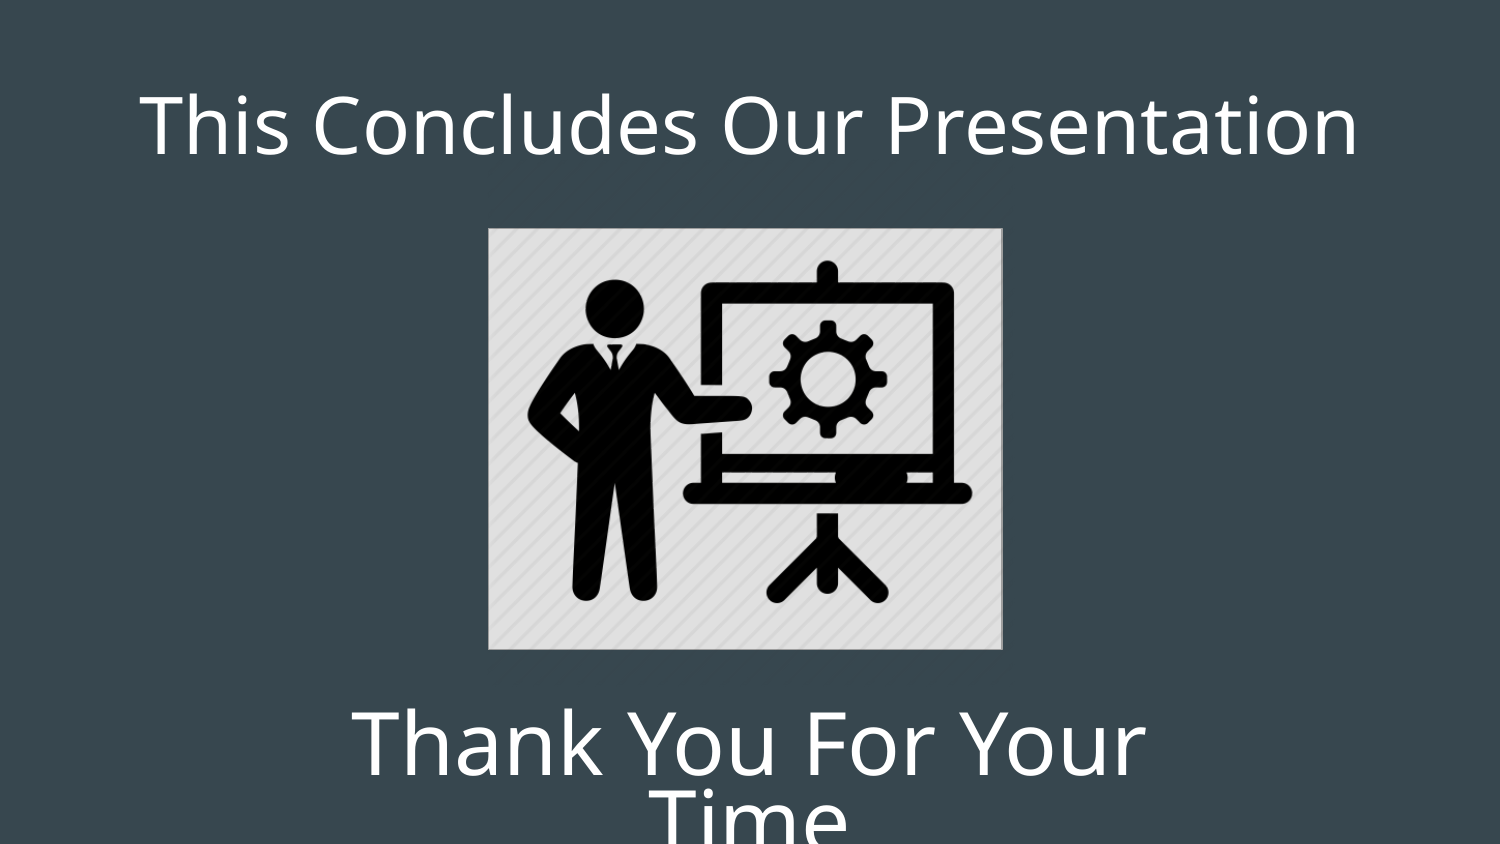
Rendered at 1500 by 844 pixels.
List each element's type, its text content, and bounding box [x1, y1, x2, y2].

title This Concludes Our Presentation [110, 54, 1390, 199]
list Thank You For Your Time [256, 697, 1244, 808]
picture [485, 157, 1015, 687]
